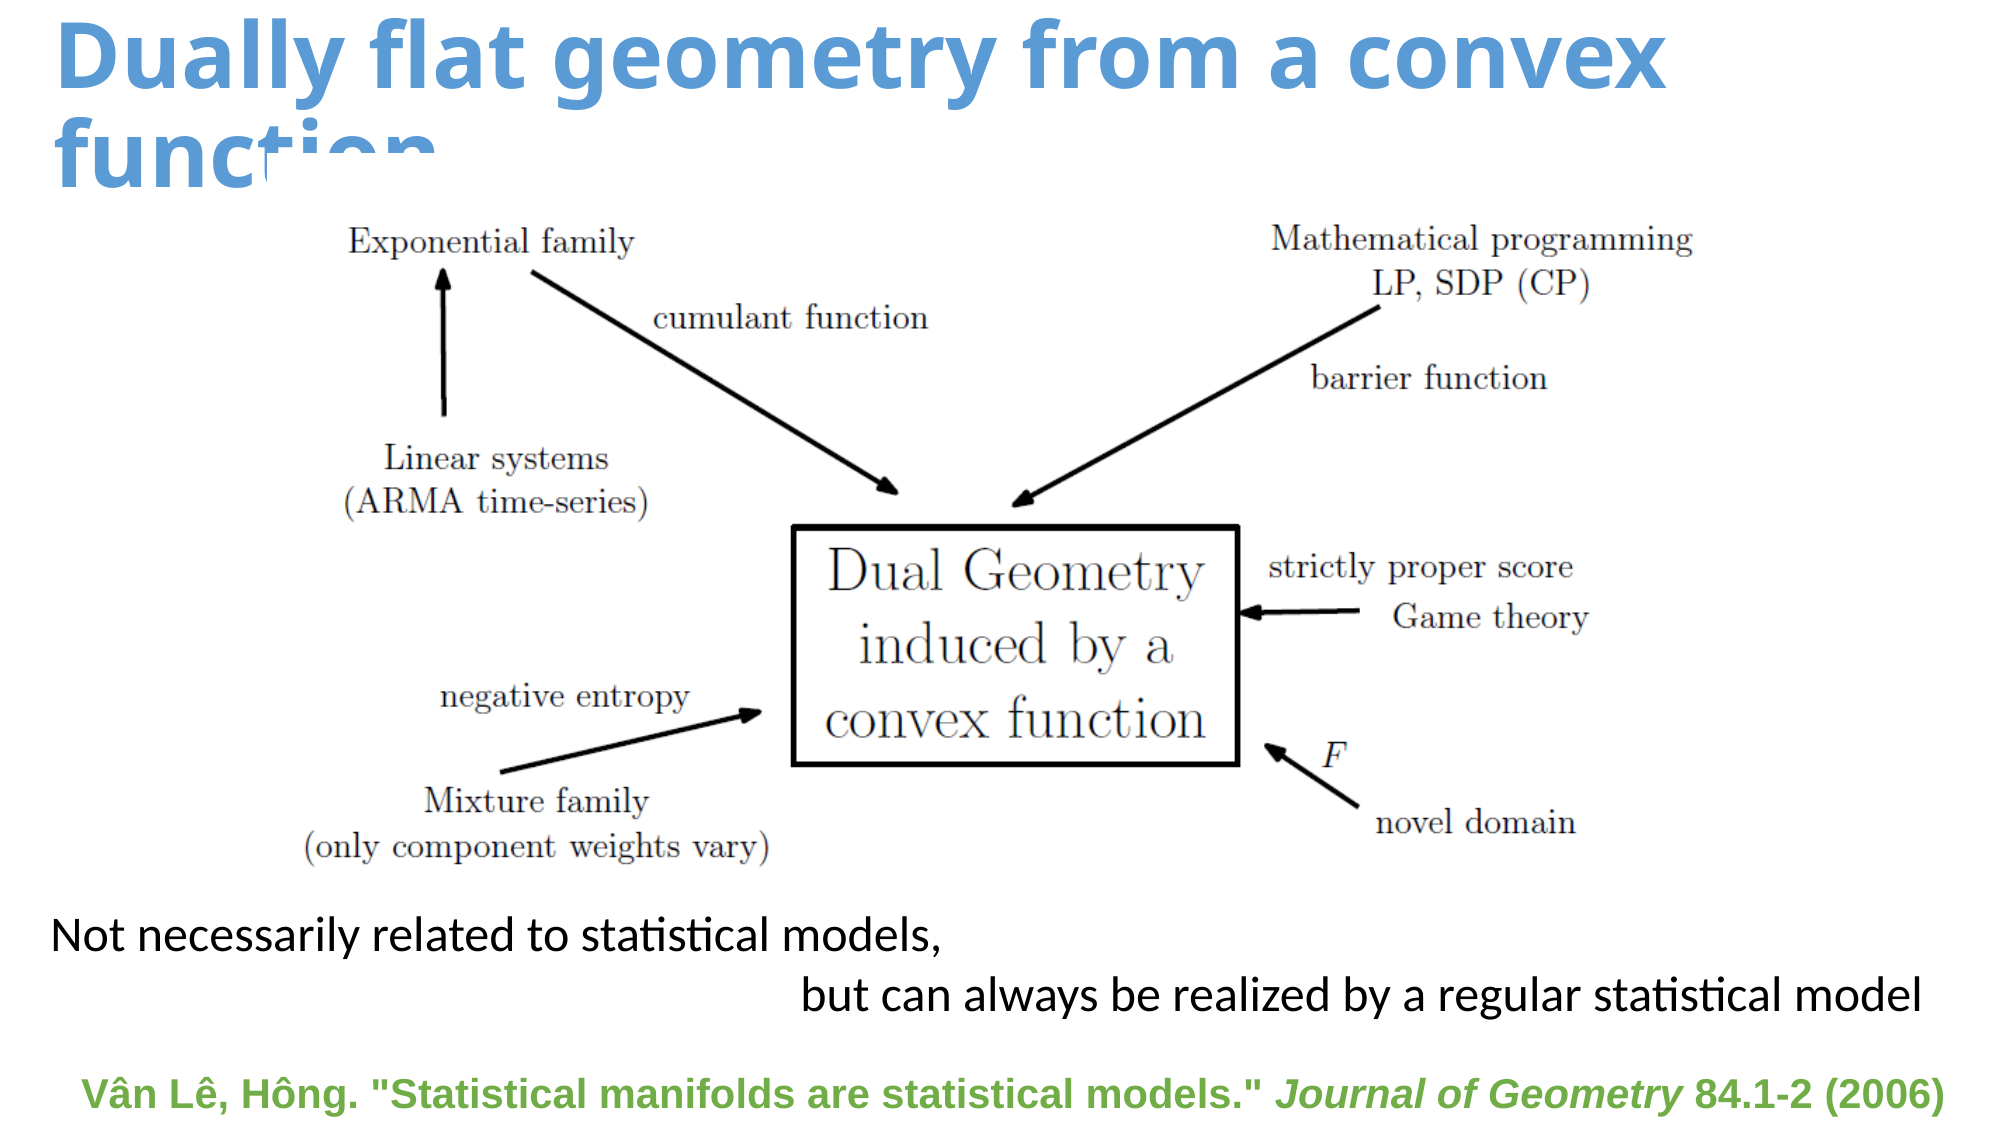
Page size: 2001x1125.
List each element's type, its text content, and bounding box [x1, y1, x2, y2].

text_box Vân Lê, Hông. "Statistical manifolds are statistical models." Journal of Geometry 84.1-2 (2006) [66, 1059, 2000, 1125]
title Dually flat geometry from a convex function [38, 0, 1764, 218]
text_box Not necessarily related to statistical models, but can always be realized by a regular statistical model [35, 893, 1939, 1029]
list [267, 153, 1707, 922]
